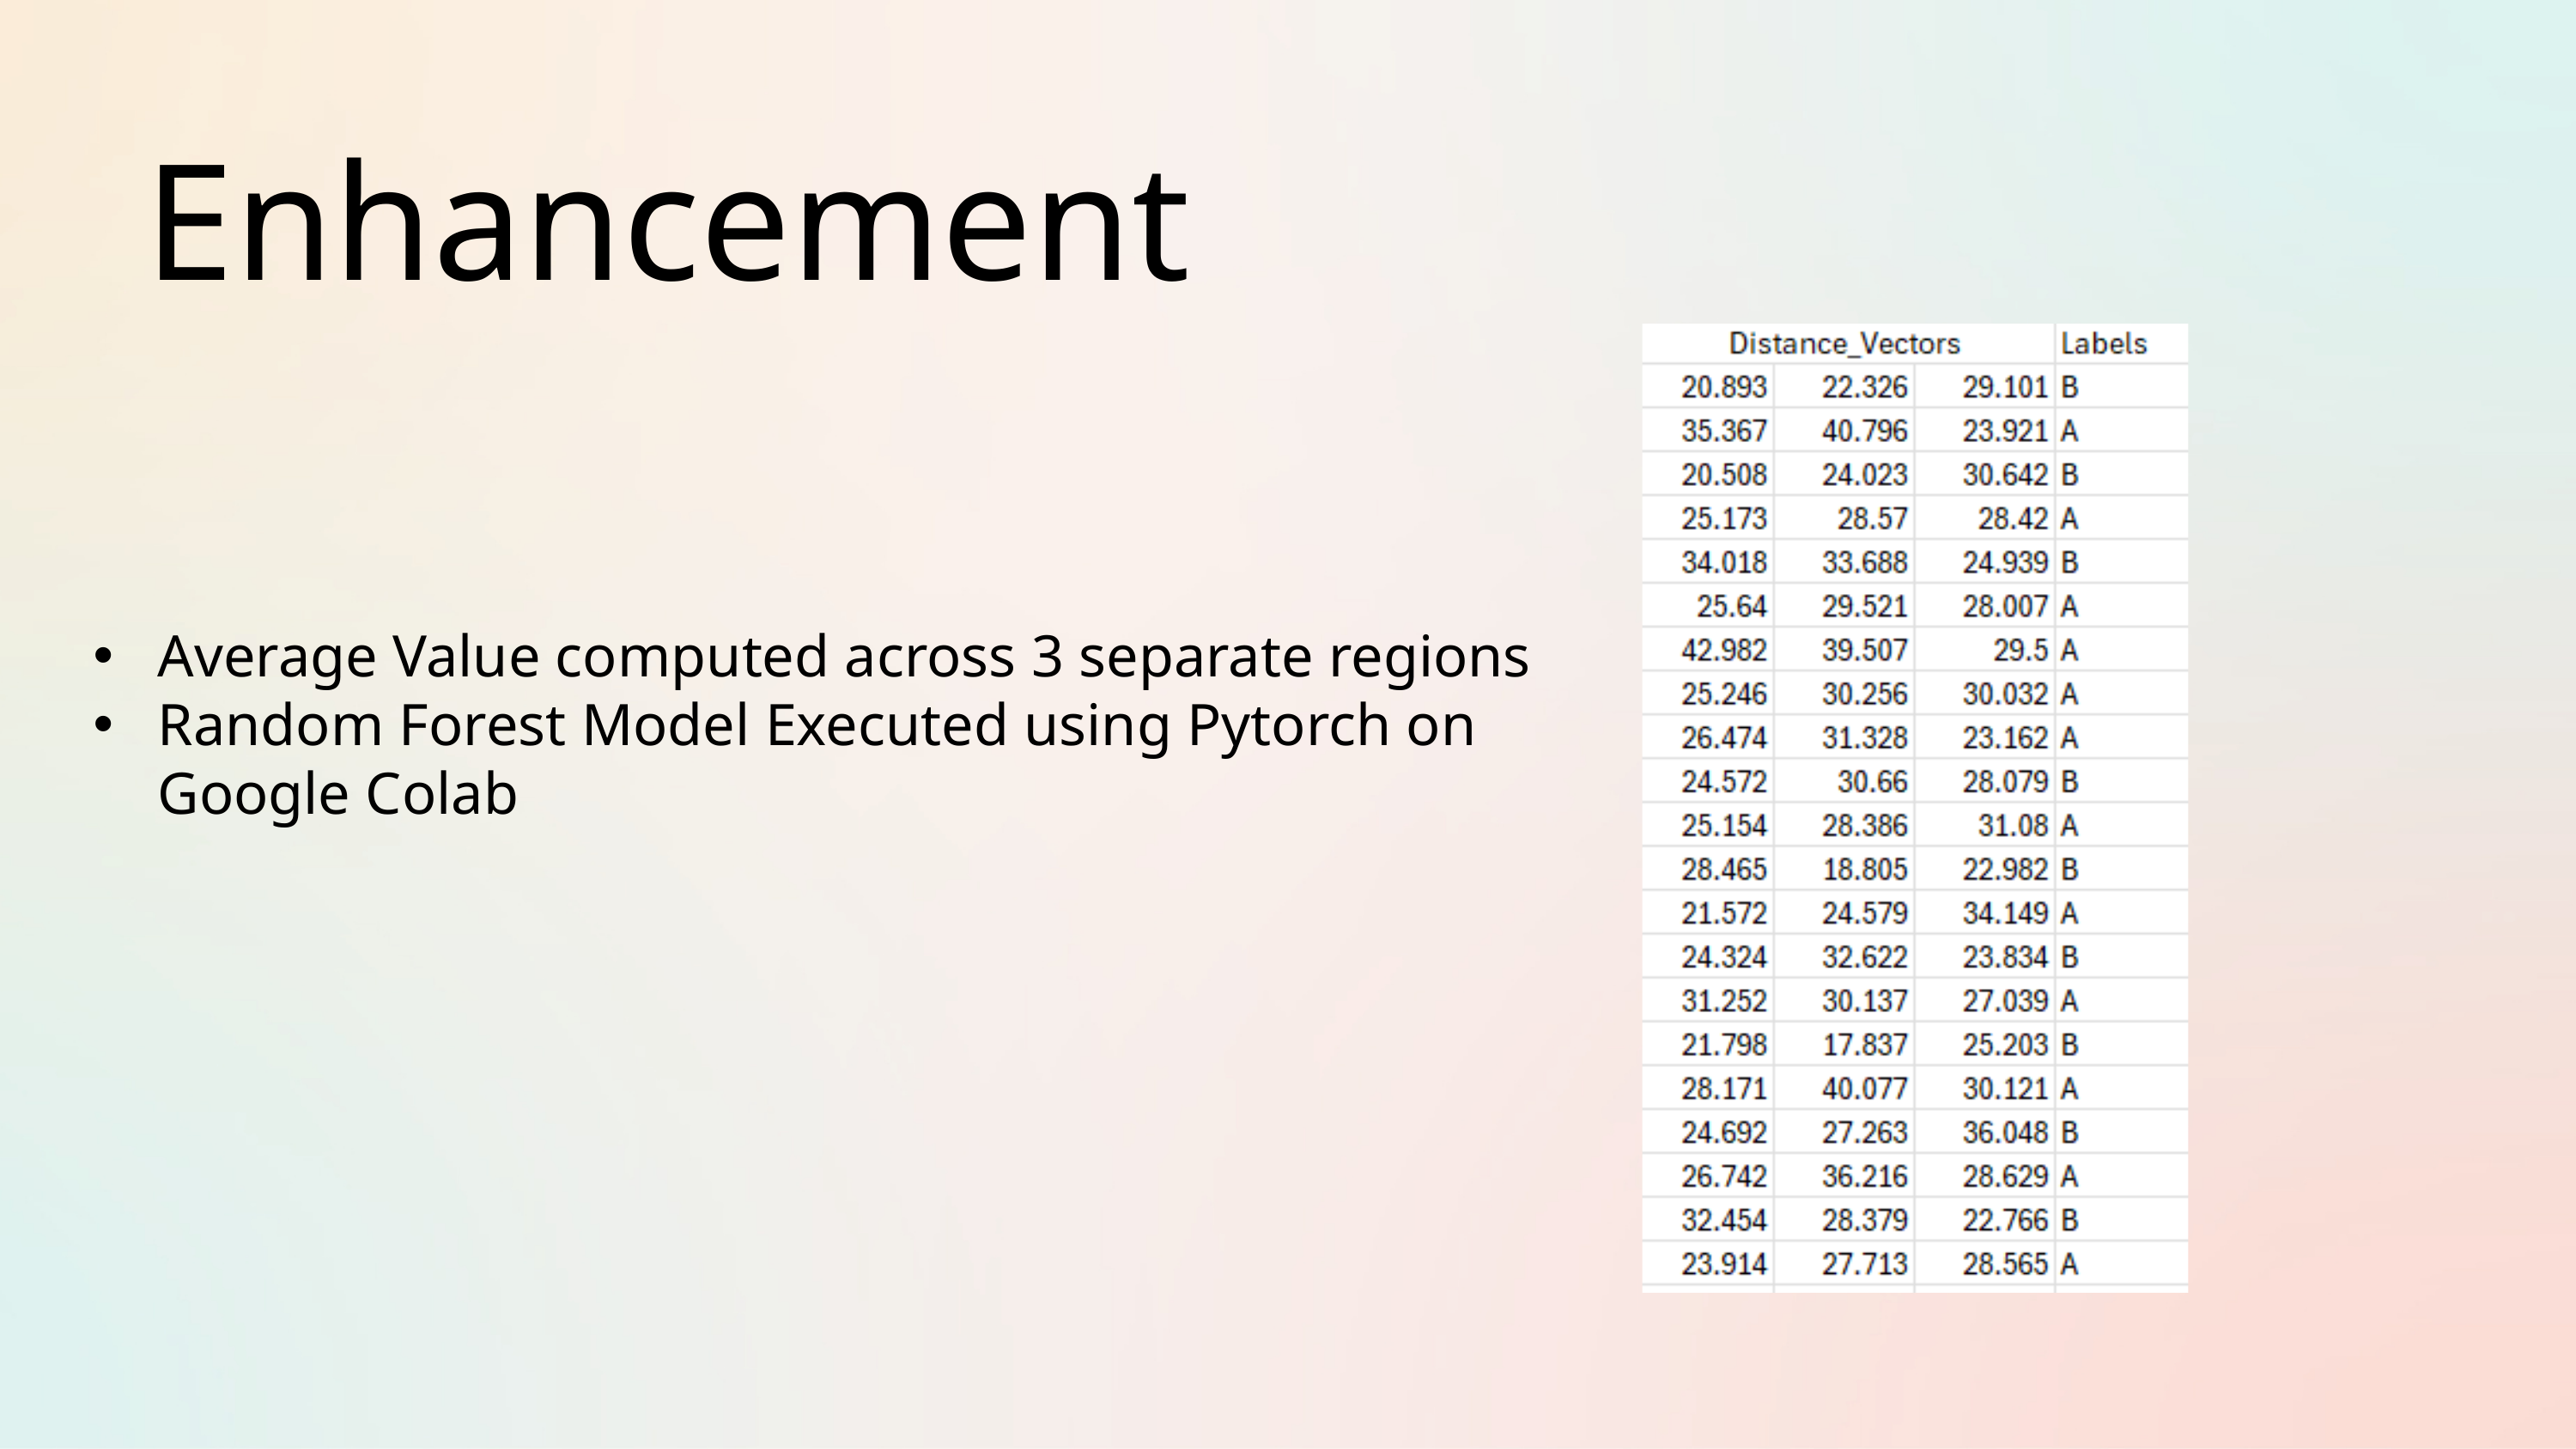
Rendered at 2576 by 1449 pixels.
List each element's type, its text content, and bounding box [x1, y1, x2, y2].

picture [1642, 324, 2189, 1293]
text_box Enhancement [144, 119, 2222, 313]
text_box [0, 0, 2576, 1449]
text_box Average Value computed across 3 separate regions Random Forest Model Executed using Pytorch on Google Colab [80, 613, 1637, 833]
